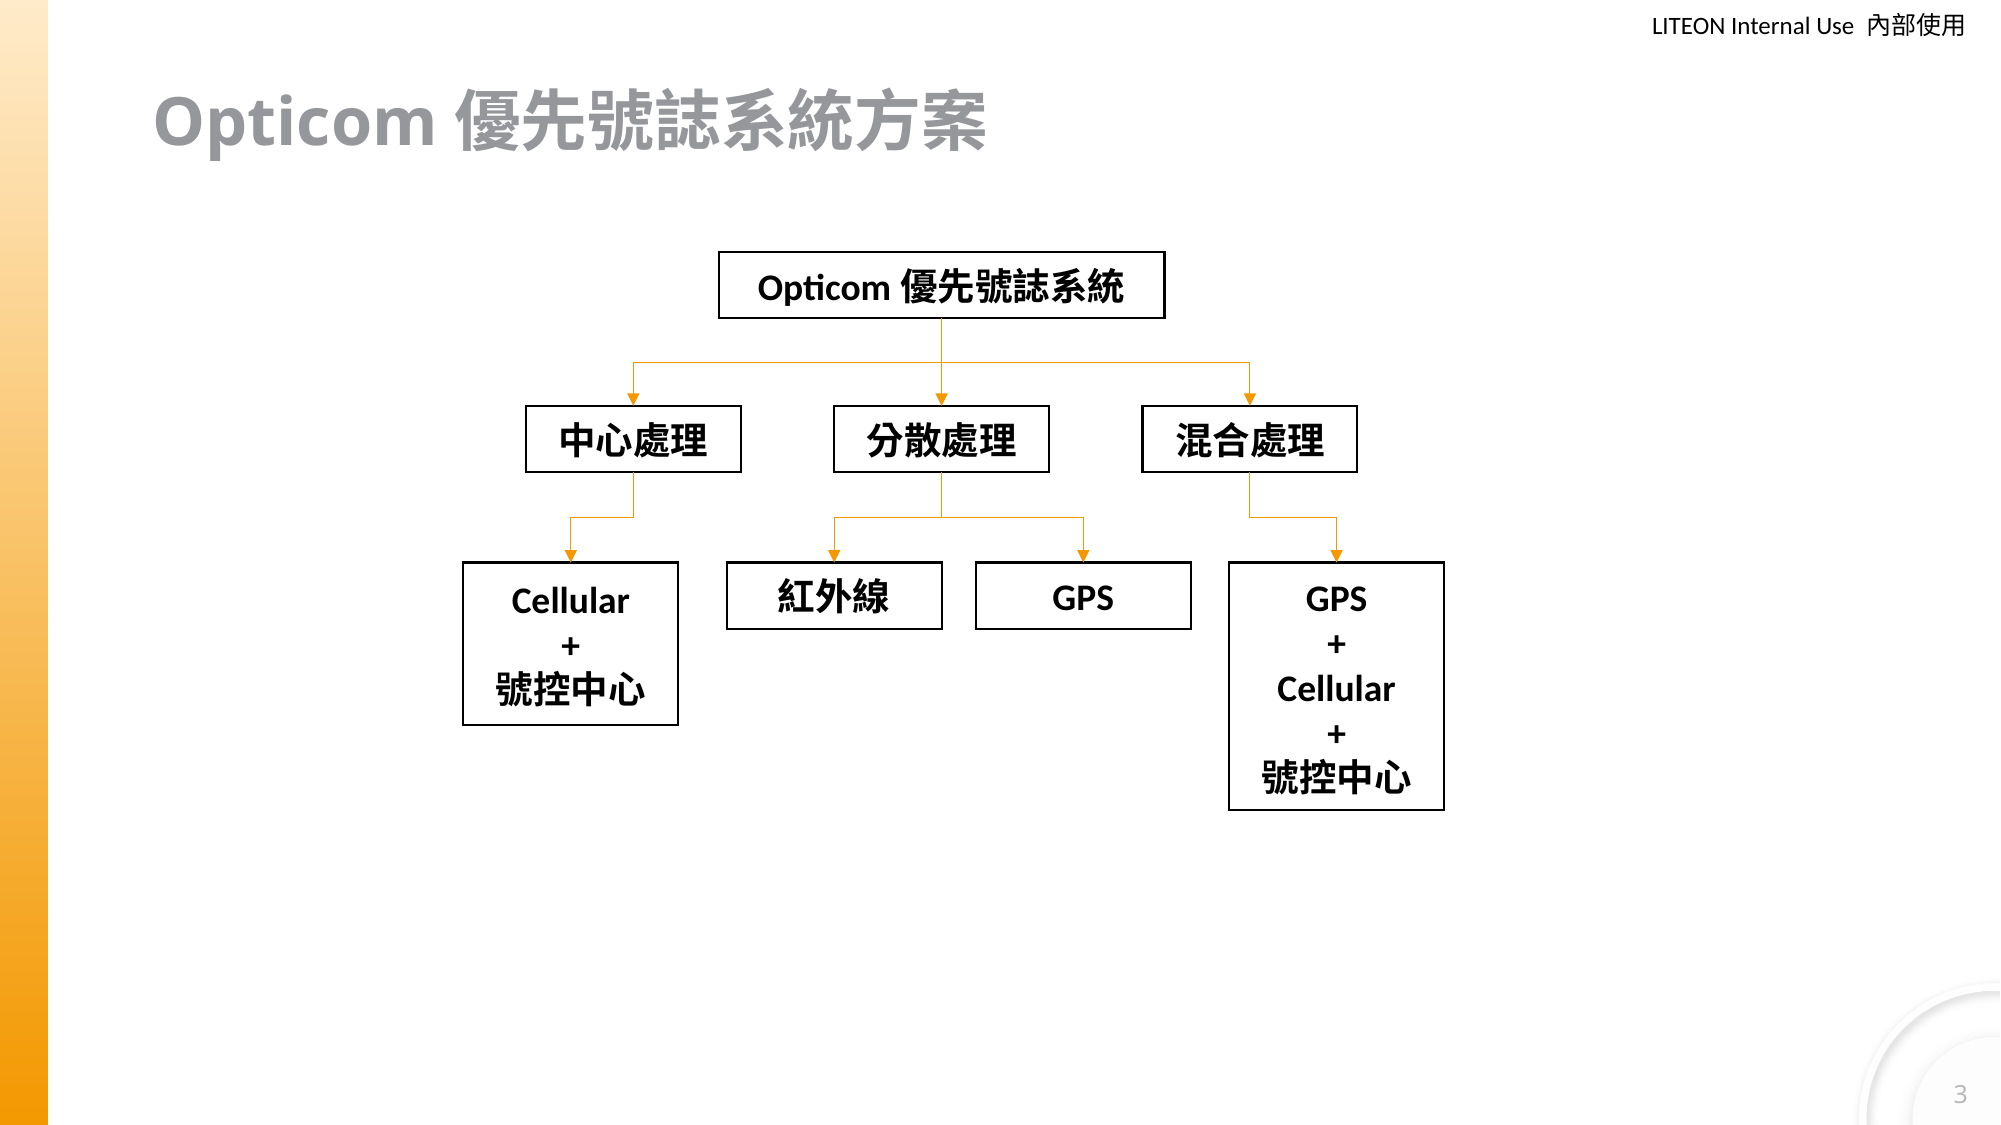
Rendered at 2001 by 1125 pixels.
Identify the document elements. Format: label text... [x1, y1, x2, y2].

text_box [842, 463, 933, 572]
text_box Cellular + 號控中心 [462, 561, 679, 726]
text_box Opticom優先號誌系統 [832, 251, 1052, 319]
slide_number 3 [1928, 1065, 1993, 1125]
text_box 紅外線 [726, 561, 943, 630]
text_box 混合處理 [1141, 405, 1358, 473]
text_box Opticom優先號誌系統 [718, 251, 743, 319]
picture [1847, 972, 2000, 1125]
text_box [967, 446, 1058, 589]
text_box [1248, 474, 1339, 561]
title Opticom優先號誌系統方案 [137, 59, 1863, 188]
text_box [1052, 207, 1140, 517]
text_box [743, 207, 832, 517]
text_box 分散處理 [833, 405, 1050, 473]
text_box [557, 486, 648, 549]
text_box GPS [975, 561, 1192, 630]
text_box Opticom優先號誌系統 [1140, 251, 1166, 319]
text_box GPS + Cellular + 號控中心 [1228, 561, 1445, 811]
text_box 中心處理 [525, 405, 742, 473]
